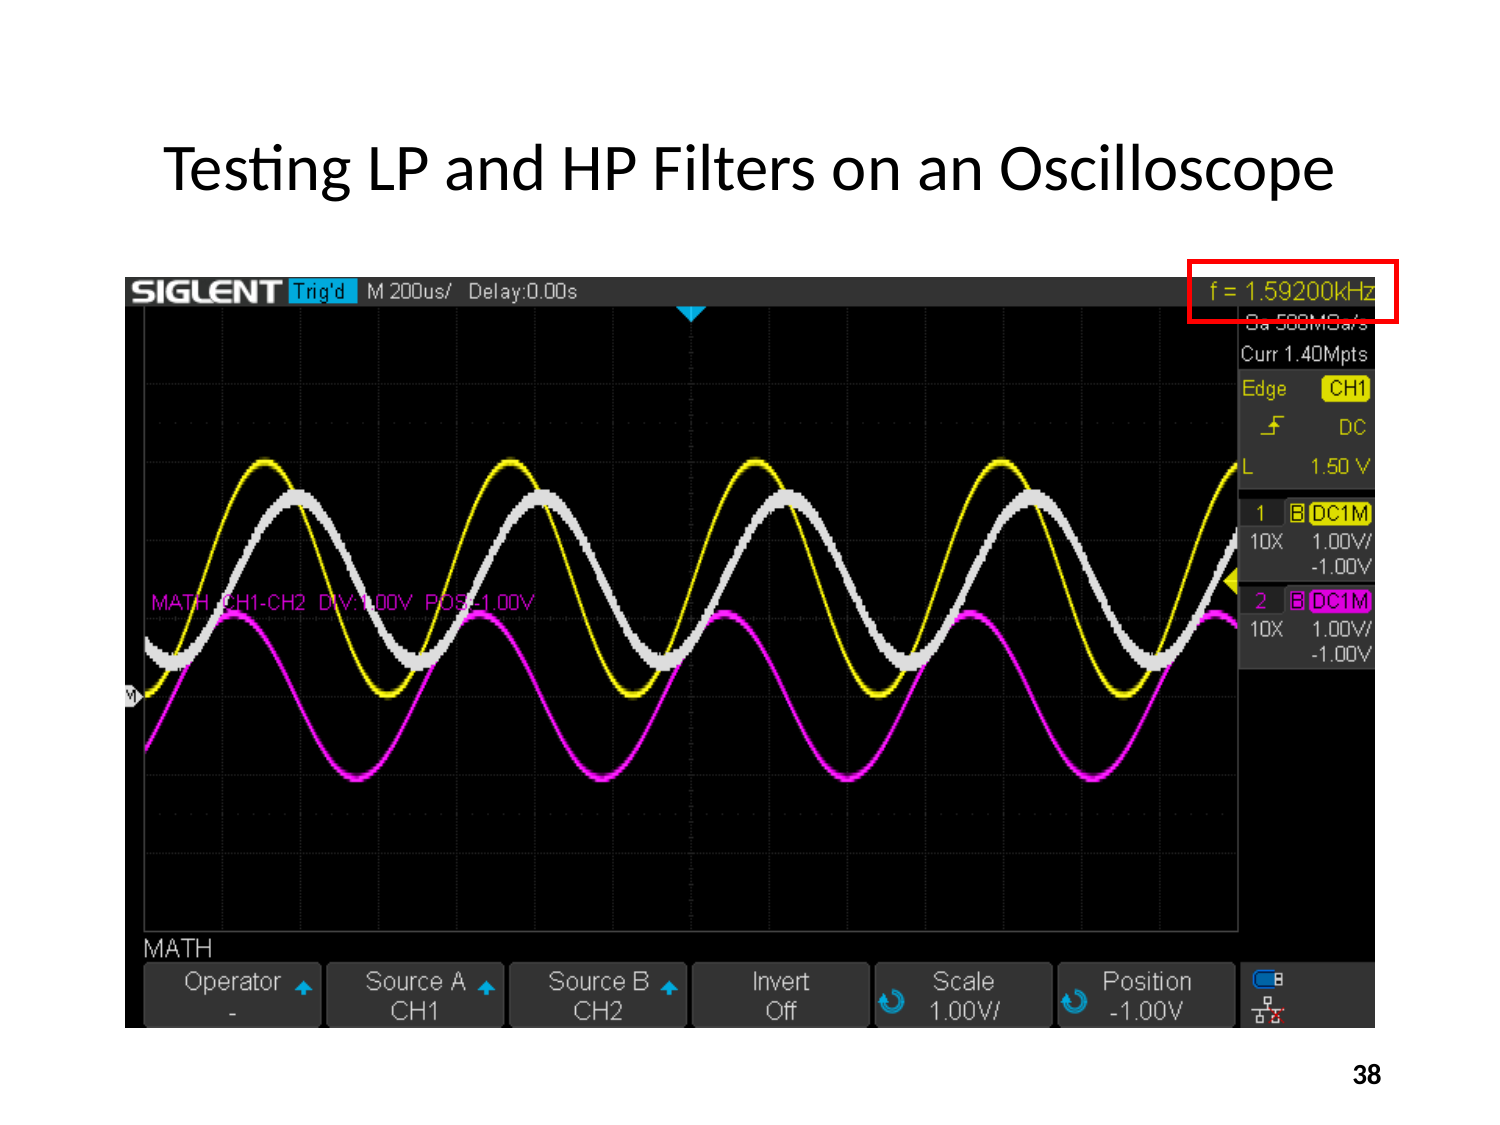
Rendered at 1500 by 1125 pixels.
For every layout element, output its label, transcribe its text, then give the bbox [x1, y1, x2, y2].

picture [124, 277, 1375, 1028]
title Testing LP and HP Filters on an Oscilloscope [103, 59, 1397, 278]
slide_number 38 [1059, 1042, 1397, 1103]
text_box [1188, 261, 1398, 323]
